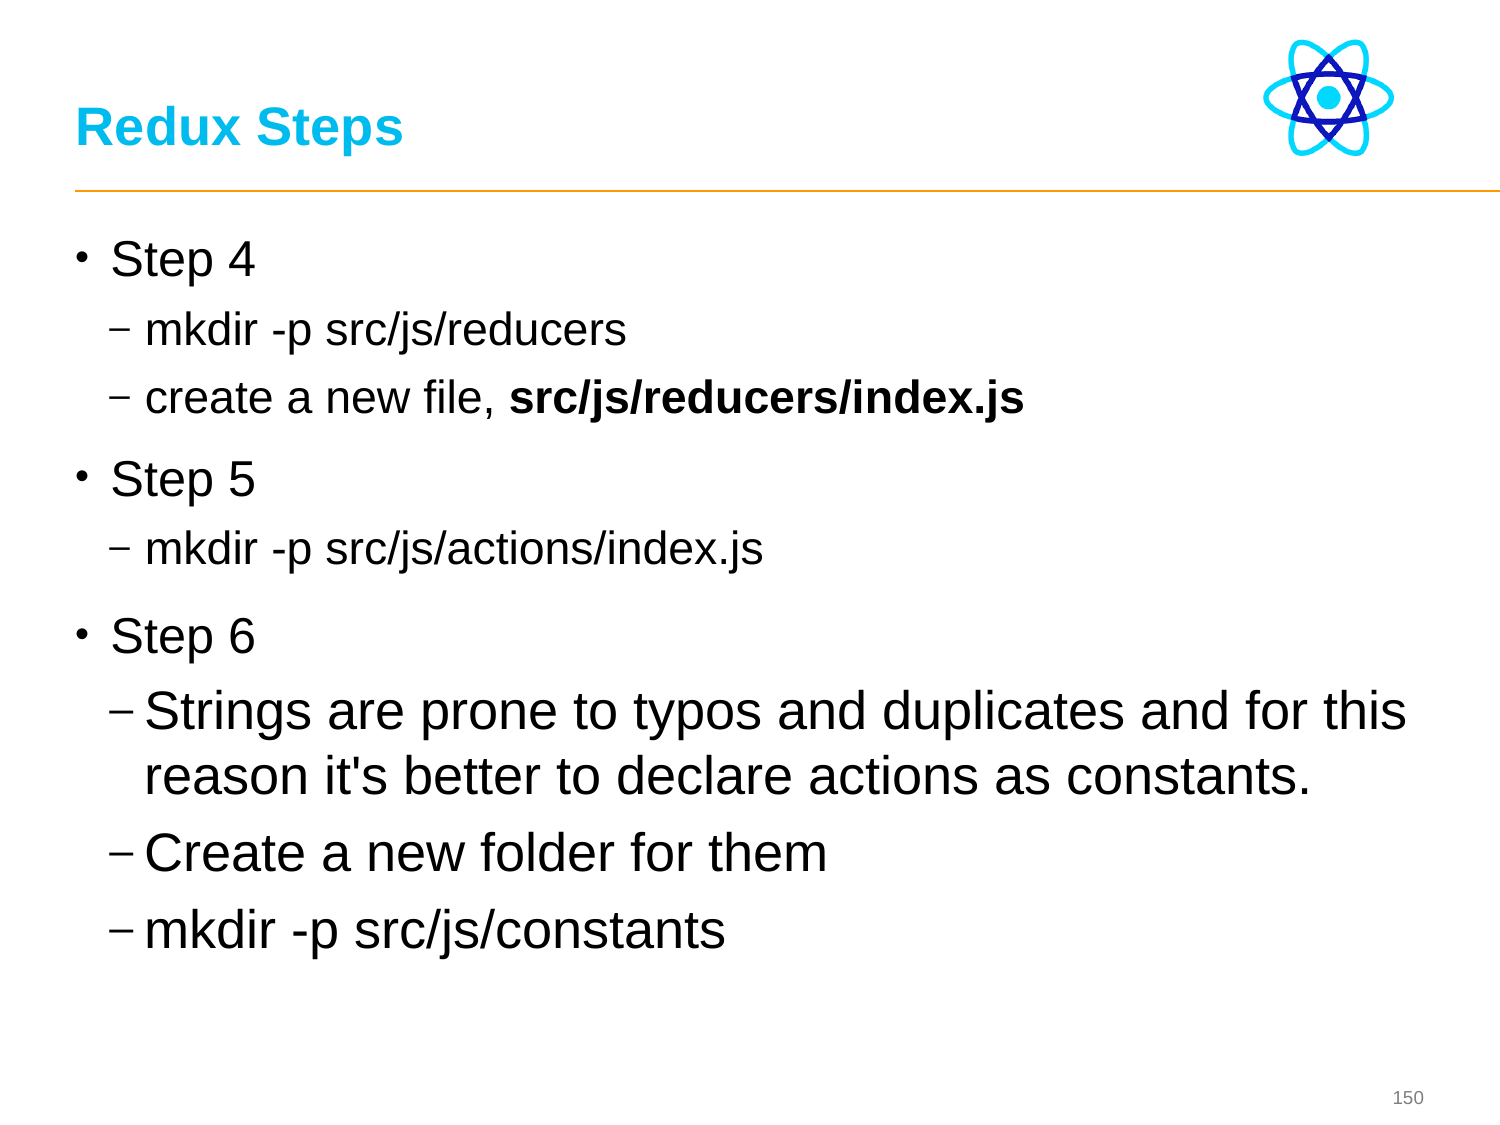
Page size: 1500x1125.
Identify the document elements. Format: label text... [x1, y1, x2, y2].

list Step 4 mkdir -p src/js/reducers create a new file, src/js/reducers/index.js Step 5 mkdir -p src/js/actions/index.js Step 6 Strings are prone to typos and duplicates and for this reason it's better to declare actions as constants. Create a new folder for them mkdir -p src/js/constants [75, 226, 1425, 1018]
title Redux Steps [75, 27, 1422, 157]
